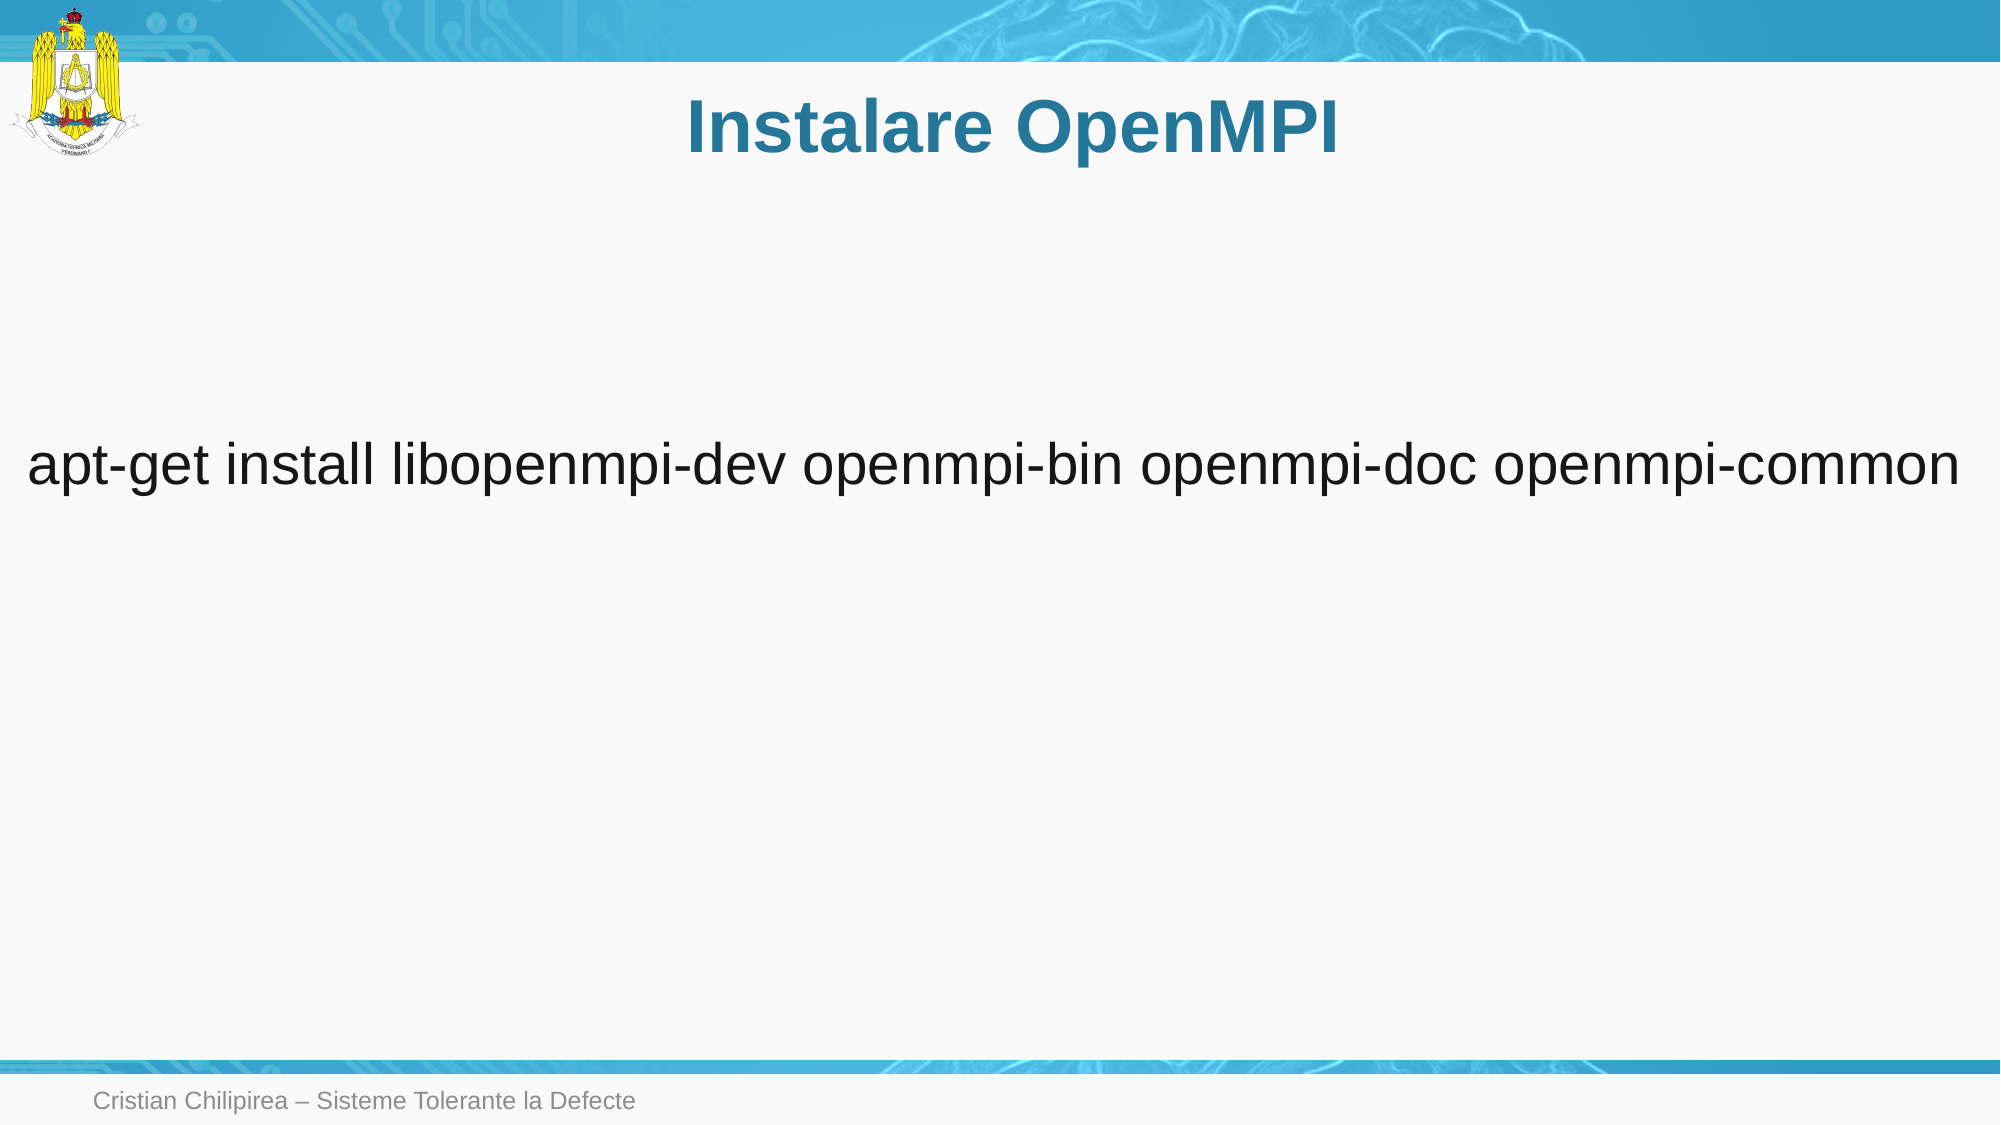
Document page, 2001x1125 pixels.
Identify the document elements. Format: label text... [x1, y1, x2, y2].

footer Cristian Chilipirea – Sisteme Tolerante la Defecte [77, 1073, 1338, 1125]
picture [0, 1060, 2000, 1074]
title Instalare OpenMPI [150, 76, 1876, 180]
list apt-get install libopenmpi-dev openmpi-bin openmpi-doc openmpi-common [12, 426, 2000, 563]
picture [0, 0, 2000, 156]
